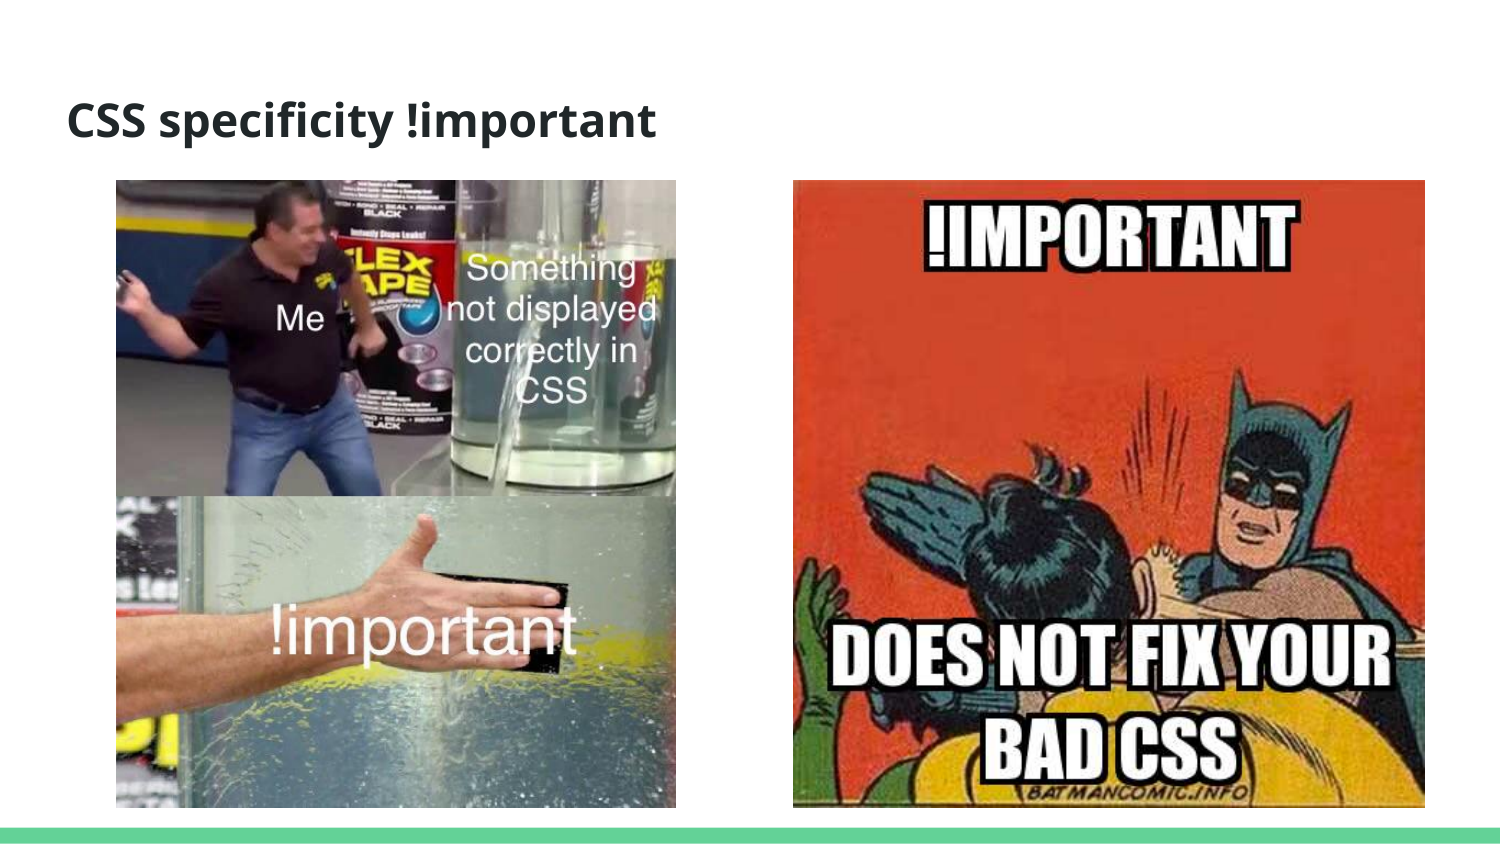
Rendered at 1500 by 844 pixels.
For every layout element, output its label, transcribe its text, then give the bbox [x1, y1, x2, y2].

title CSS specificity !important [51, 72, 1449, 167]
picture [792, 180, 1425, 808]
picture [115, 180, 676, 808]
